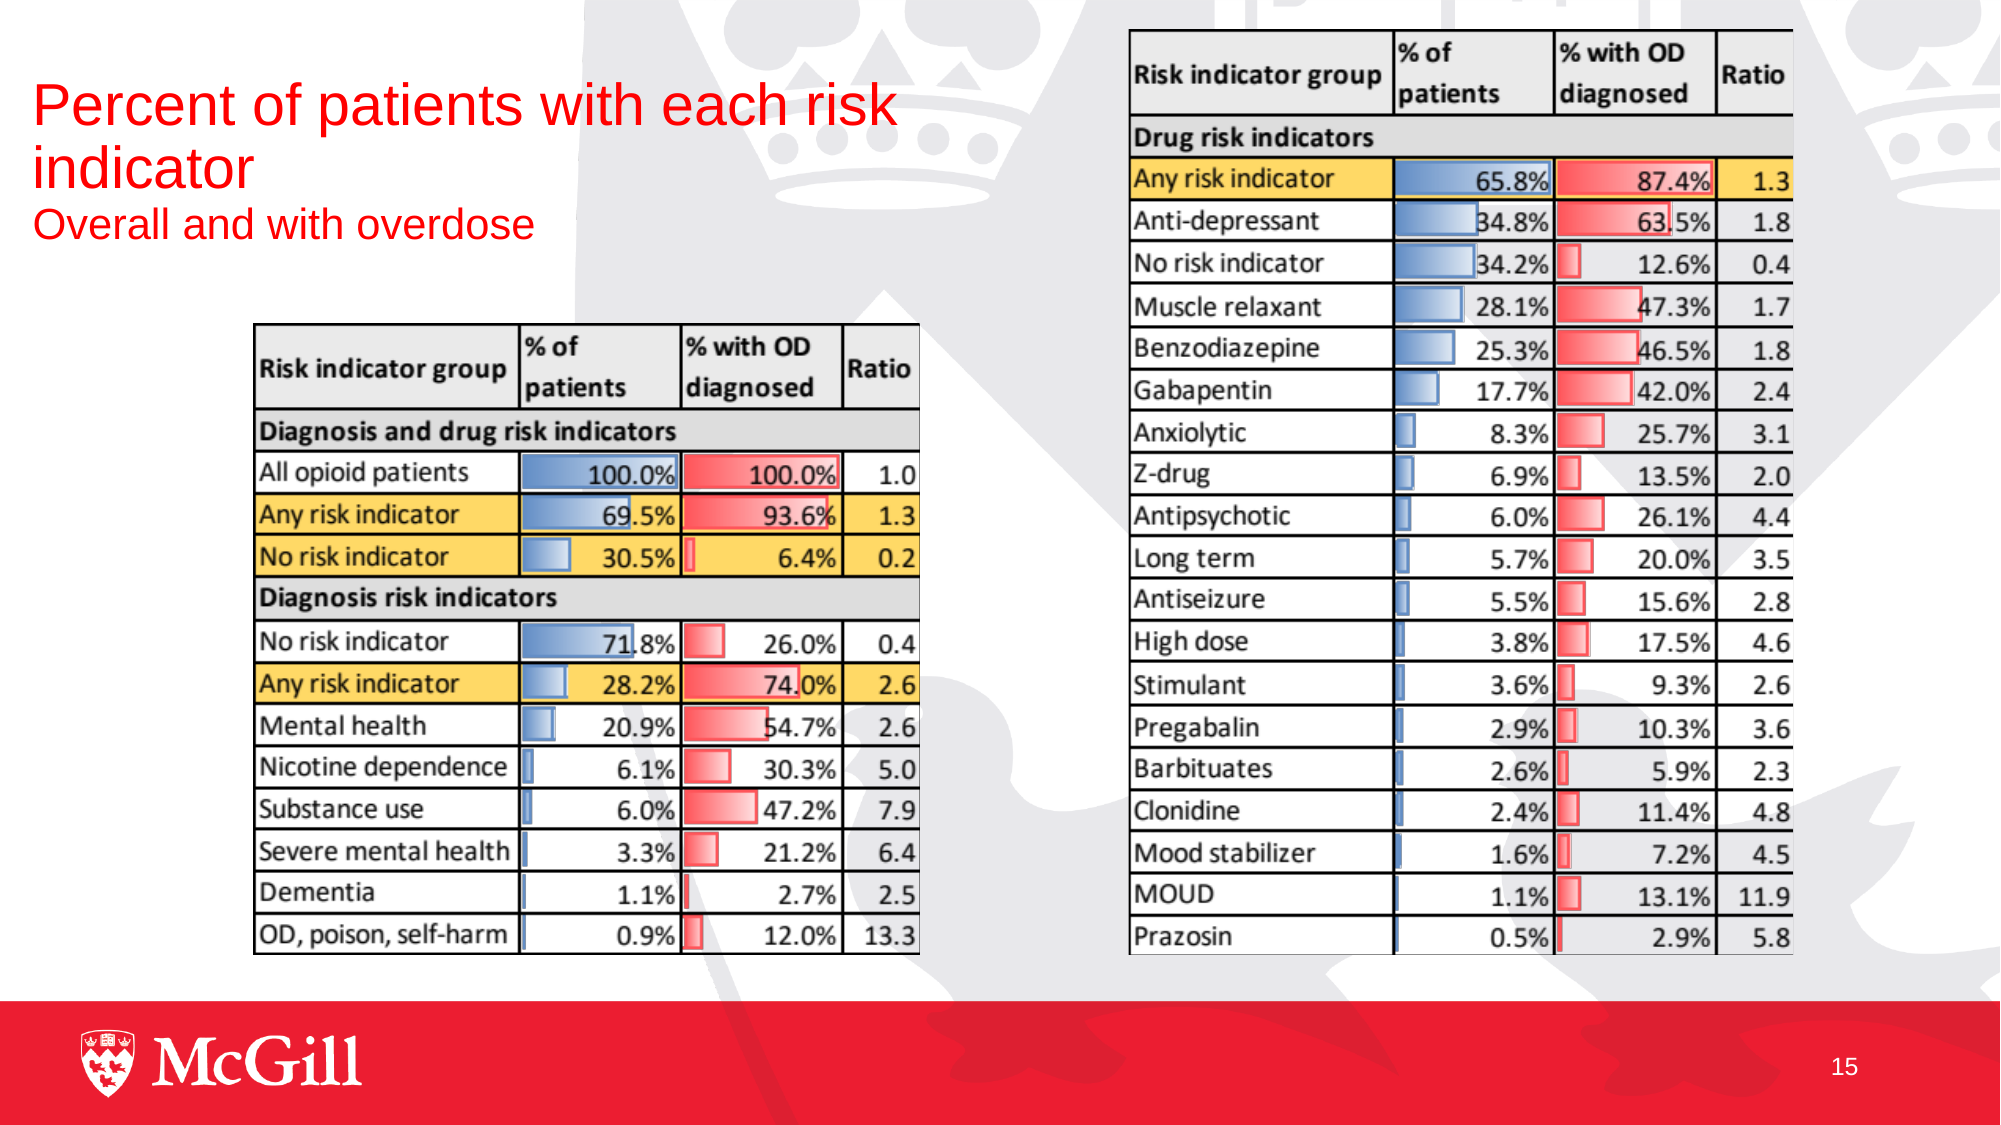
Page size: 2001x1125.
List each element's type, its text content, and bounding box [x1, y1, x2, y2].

title Percent of patients with each risk indicator Overall and with overdose [17, 66, 1044, 257]
picture [0, 0, 2000, 1125]
slide_number 15 [1766, 1035, 1874, 1096]
